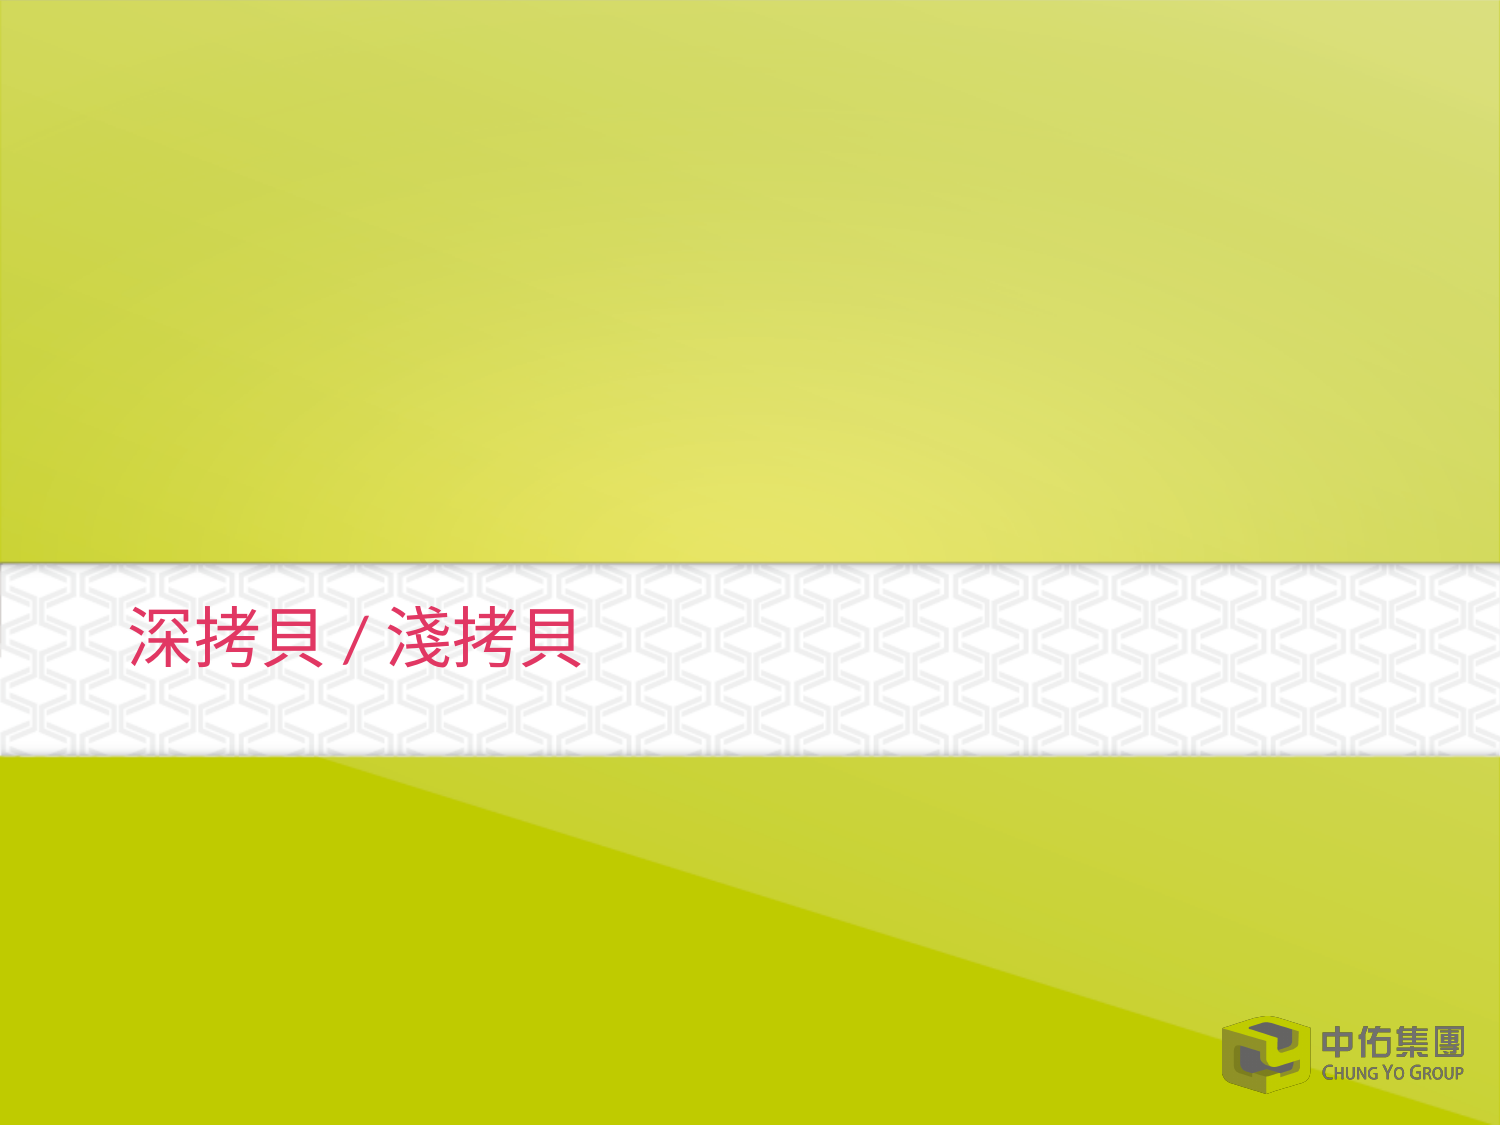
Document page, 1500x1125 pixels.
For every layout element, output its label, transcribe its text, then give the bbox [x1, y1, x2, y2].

title 深拷貝/淺拷貝 [127, 597, 1500, 675]
picture [0, 0, 1500, 1125]
